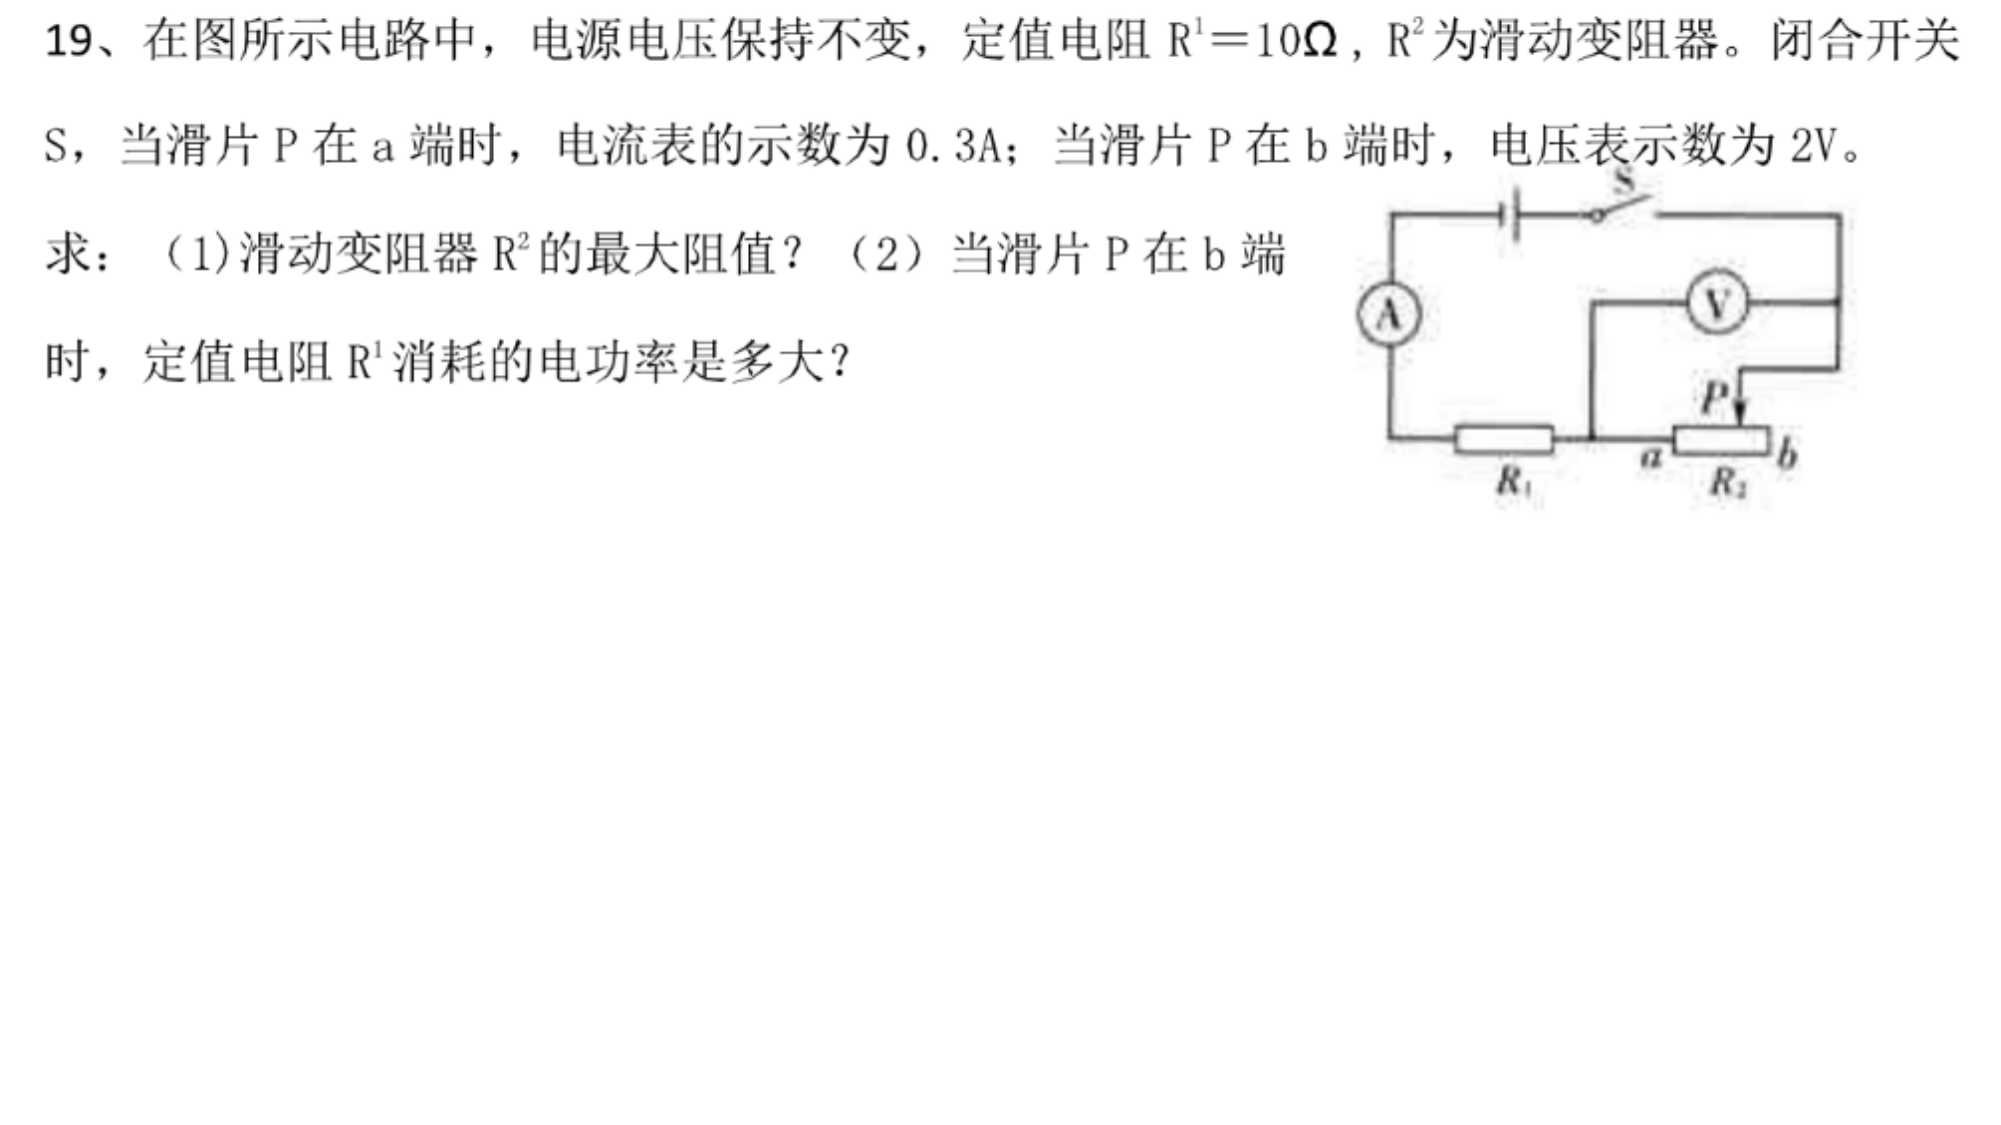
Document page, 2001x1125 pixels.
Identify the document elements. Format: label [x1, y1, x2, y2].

picture [0, 0, 1992, 524]
